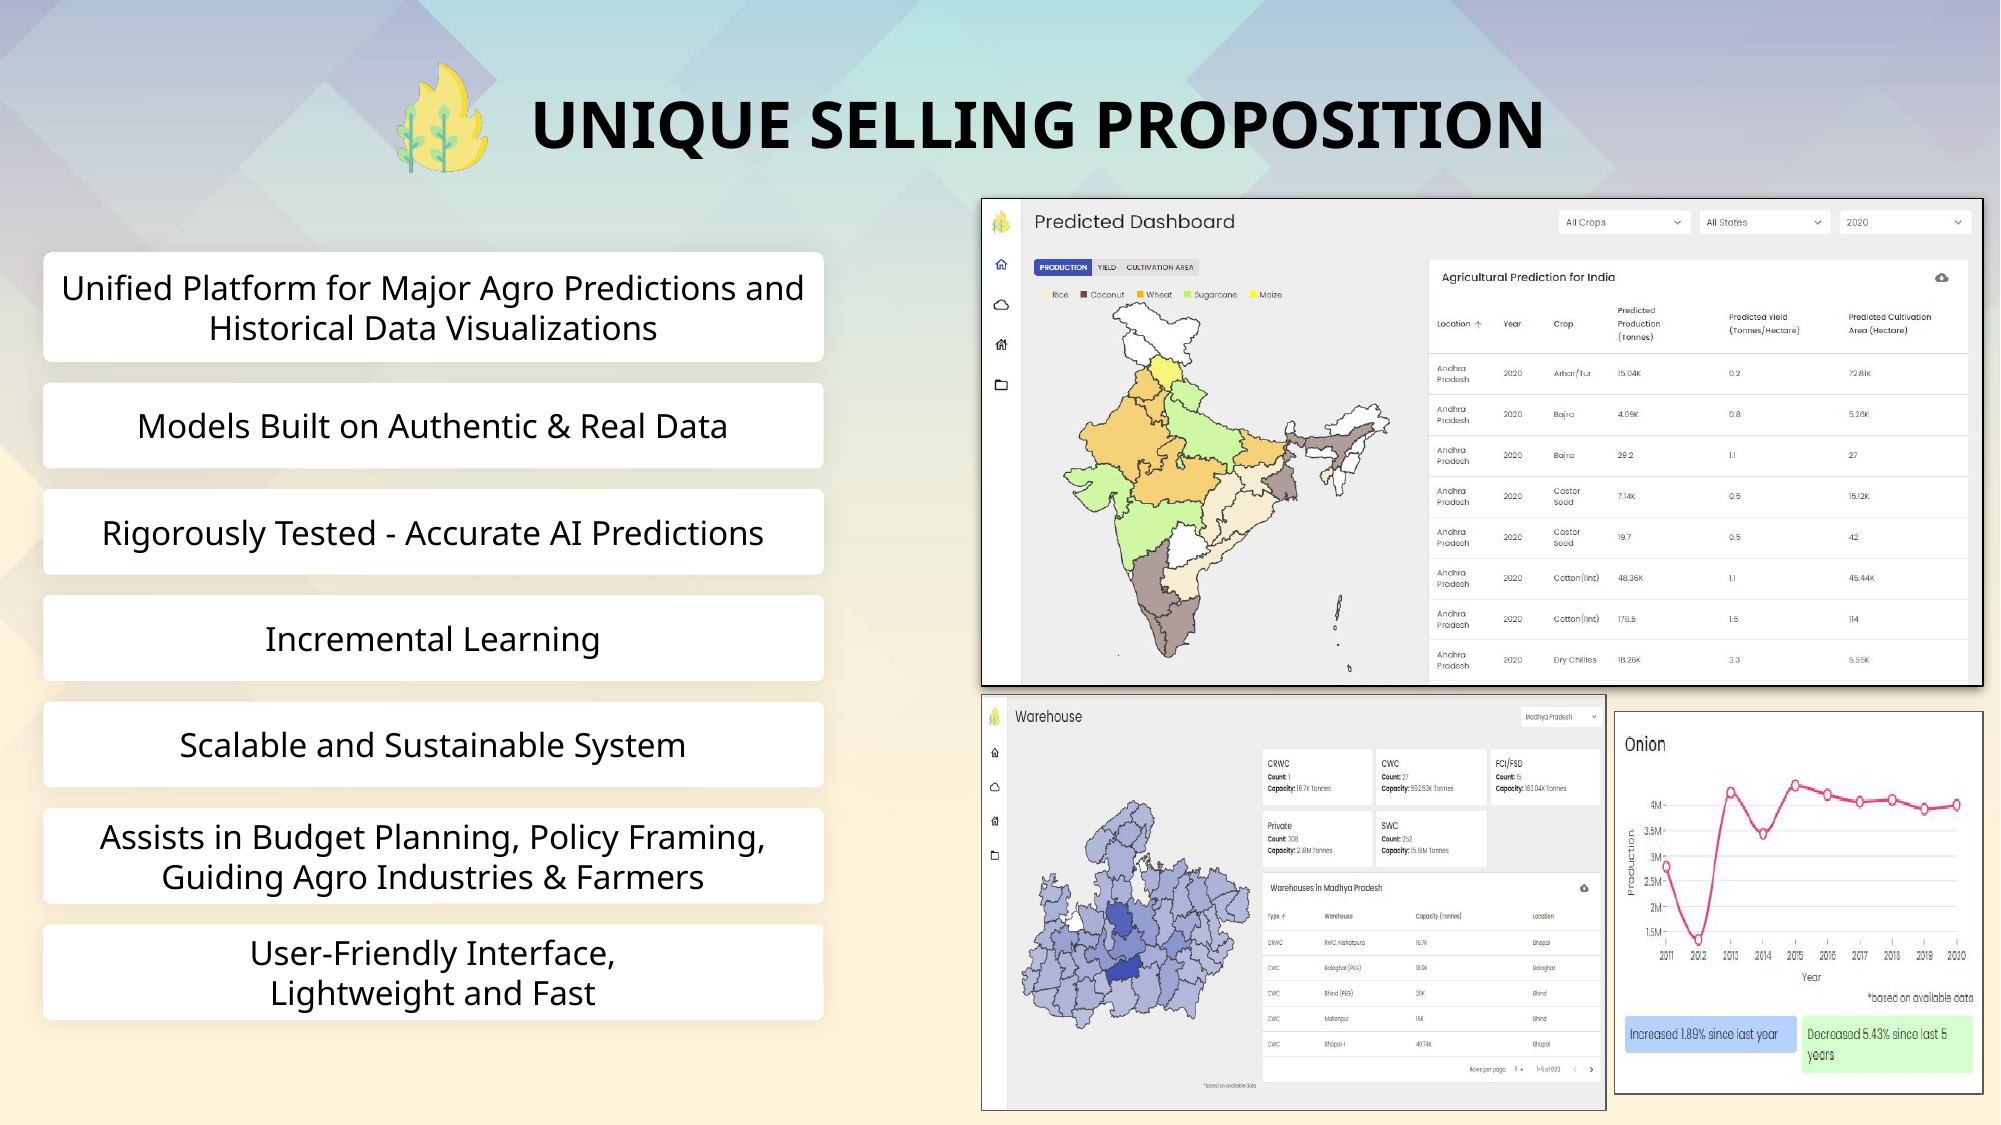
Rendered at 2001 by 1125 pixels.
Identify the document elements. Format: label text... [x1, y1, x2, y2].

text_box User-Friendly Interface, Lightweight and Fast [43, 924, 824, 1021]
picture [0, 0, 2001, 1125]
text_box Unified Platform for Major Agro Predictions and Historical Data Visualizations [43, 251, 824, 363]
text_box Incremental Learning [43, 595, 824, 682]
text_box Models Built on Authentic & Real Data [42, 382, 824, 469]
text_box Scalable and Sustainable System [43, 701, 824, 788]
text_box Assists in Budget Planning, Policy Framing, Guiding Agro Industries & Farmers [43, 807, 824, 904]
text_box UNIQUE SELLING PROPOSITION [106, 23, 2000, 173]
text_box Rigorously Tested - Accurate AI Predictions [43, 488, 824, 575]
